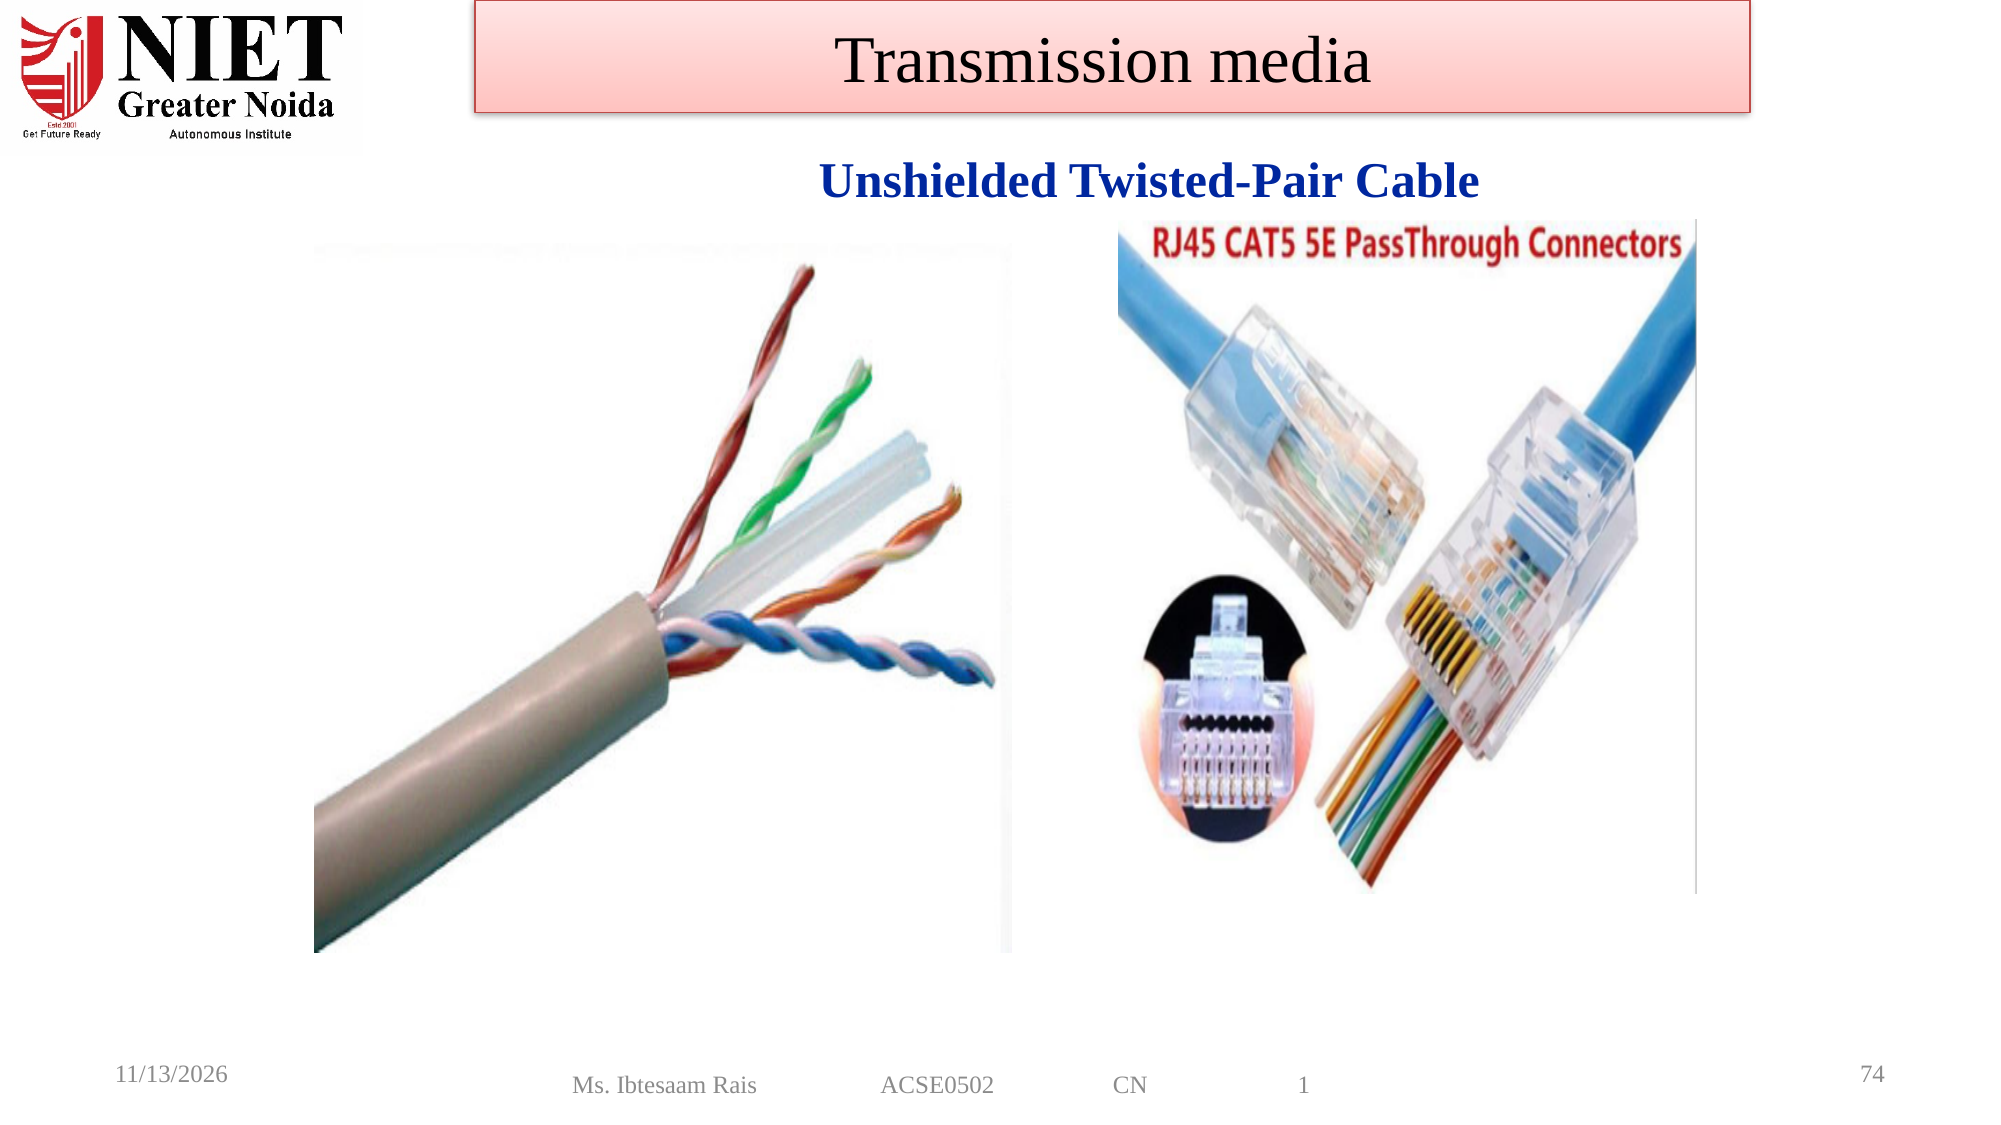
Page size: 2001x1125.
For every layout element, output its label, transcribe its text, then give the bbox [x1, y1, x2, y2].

picture [0, 0, 363, 156]
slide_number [99, 1042, 507, 1103]
text_box Transmission media [474, 0, 1751, 113]
footer Ms. Ibtesaam Rais ACSE0502 CN 1 [507, 1042, 1375, 1125]
picture [314, 243, 1012, 953]
picture [1117, 219, 1698, 894]
slide_number 74 [1433, 1042, 1900, 1103]
text_box Unshielded Twisted-Pair Cable [803, 140, 1496, 216]
